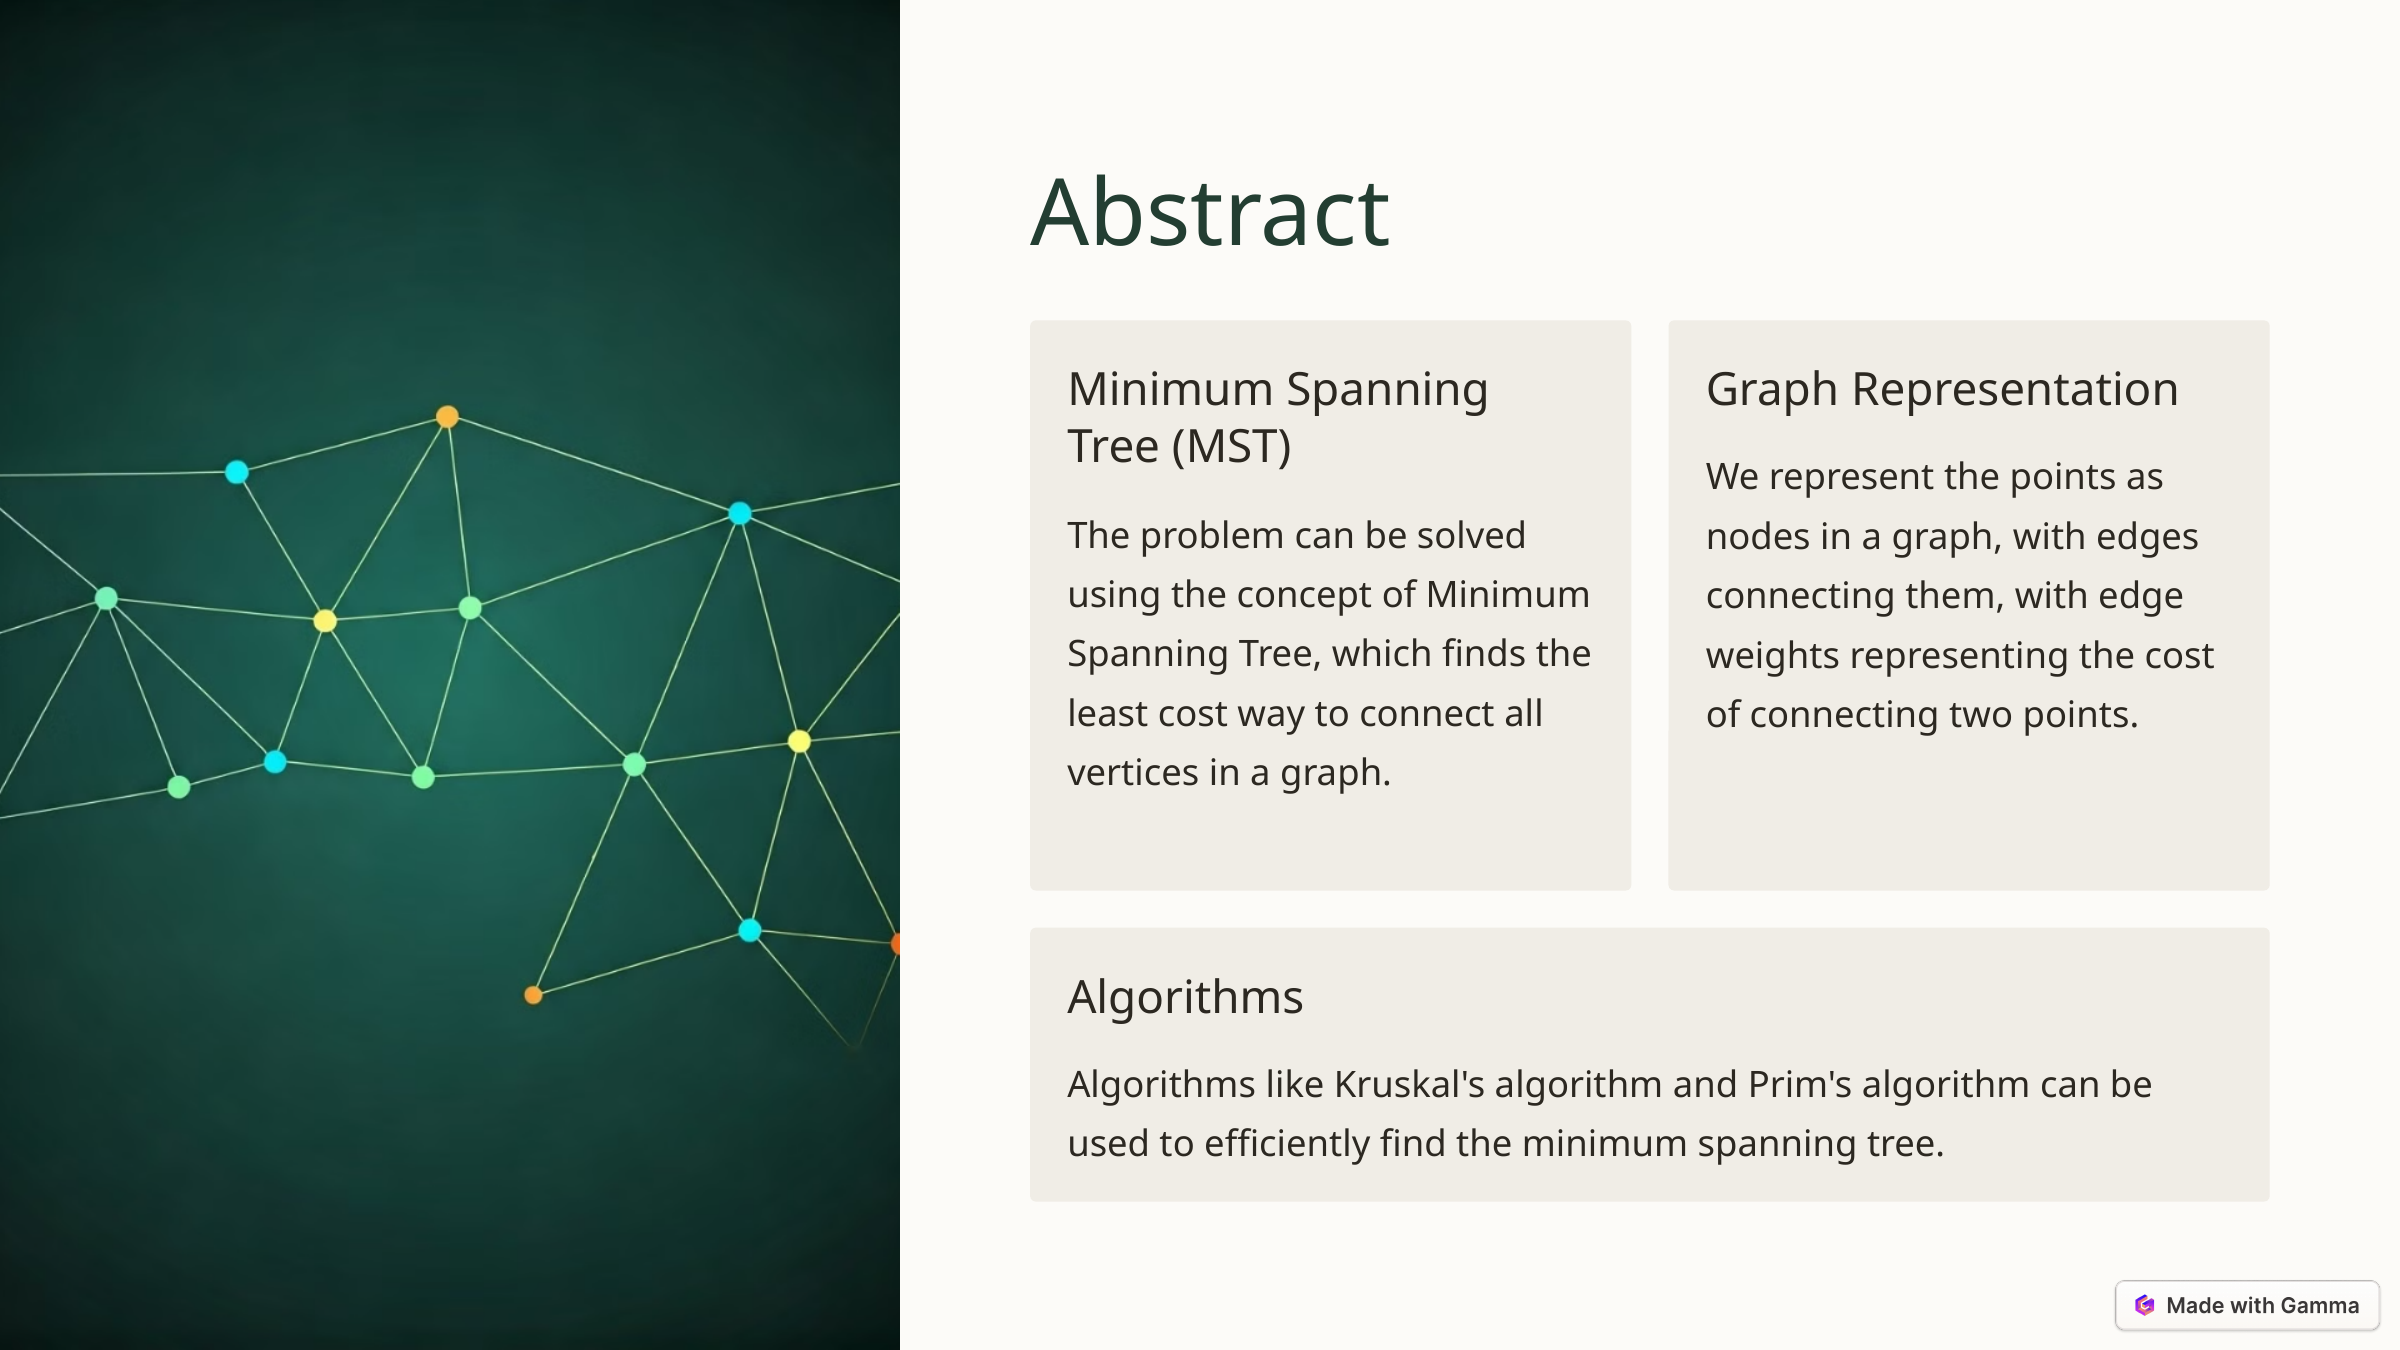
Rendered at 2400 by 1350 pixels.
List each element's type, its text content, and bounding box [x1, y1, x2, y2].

text_box [1668, 320, 2270, 891]
text_box The problem can be solved using the concept of Minimum Spanning Tree, which finds the least cost way to connect all vertices in a graph. [1067, 496, 1595, 854]
text_box Abstract [1030, 148, 1961, 265]
text_box We represent the points as nodes in a graph, with edges connecting them, with edge weights representing the cost of connecting two points. [1705, 437, 2233, 736]
text_box [1030, 320, 1632, 891]
picture [0, 0, 900, 1350]
text_box Minimum Spanning Tree (MST) [1067, 357, 1595, 474]
picture [2106, 1271, 2389, 1339]
text_box Algorithms like Kruskal's algorithm and Prim's algorithm can be used to efficiently find the minimum spanning tree. [1067, 1045, 2233, 1165]
text_box Graph Representation [1705, 357, 2171, 416]
text_box Algorithms [1067, 964, 1533, 1023]
text_box [1030, 927, 2270, 1202]
